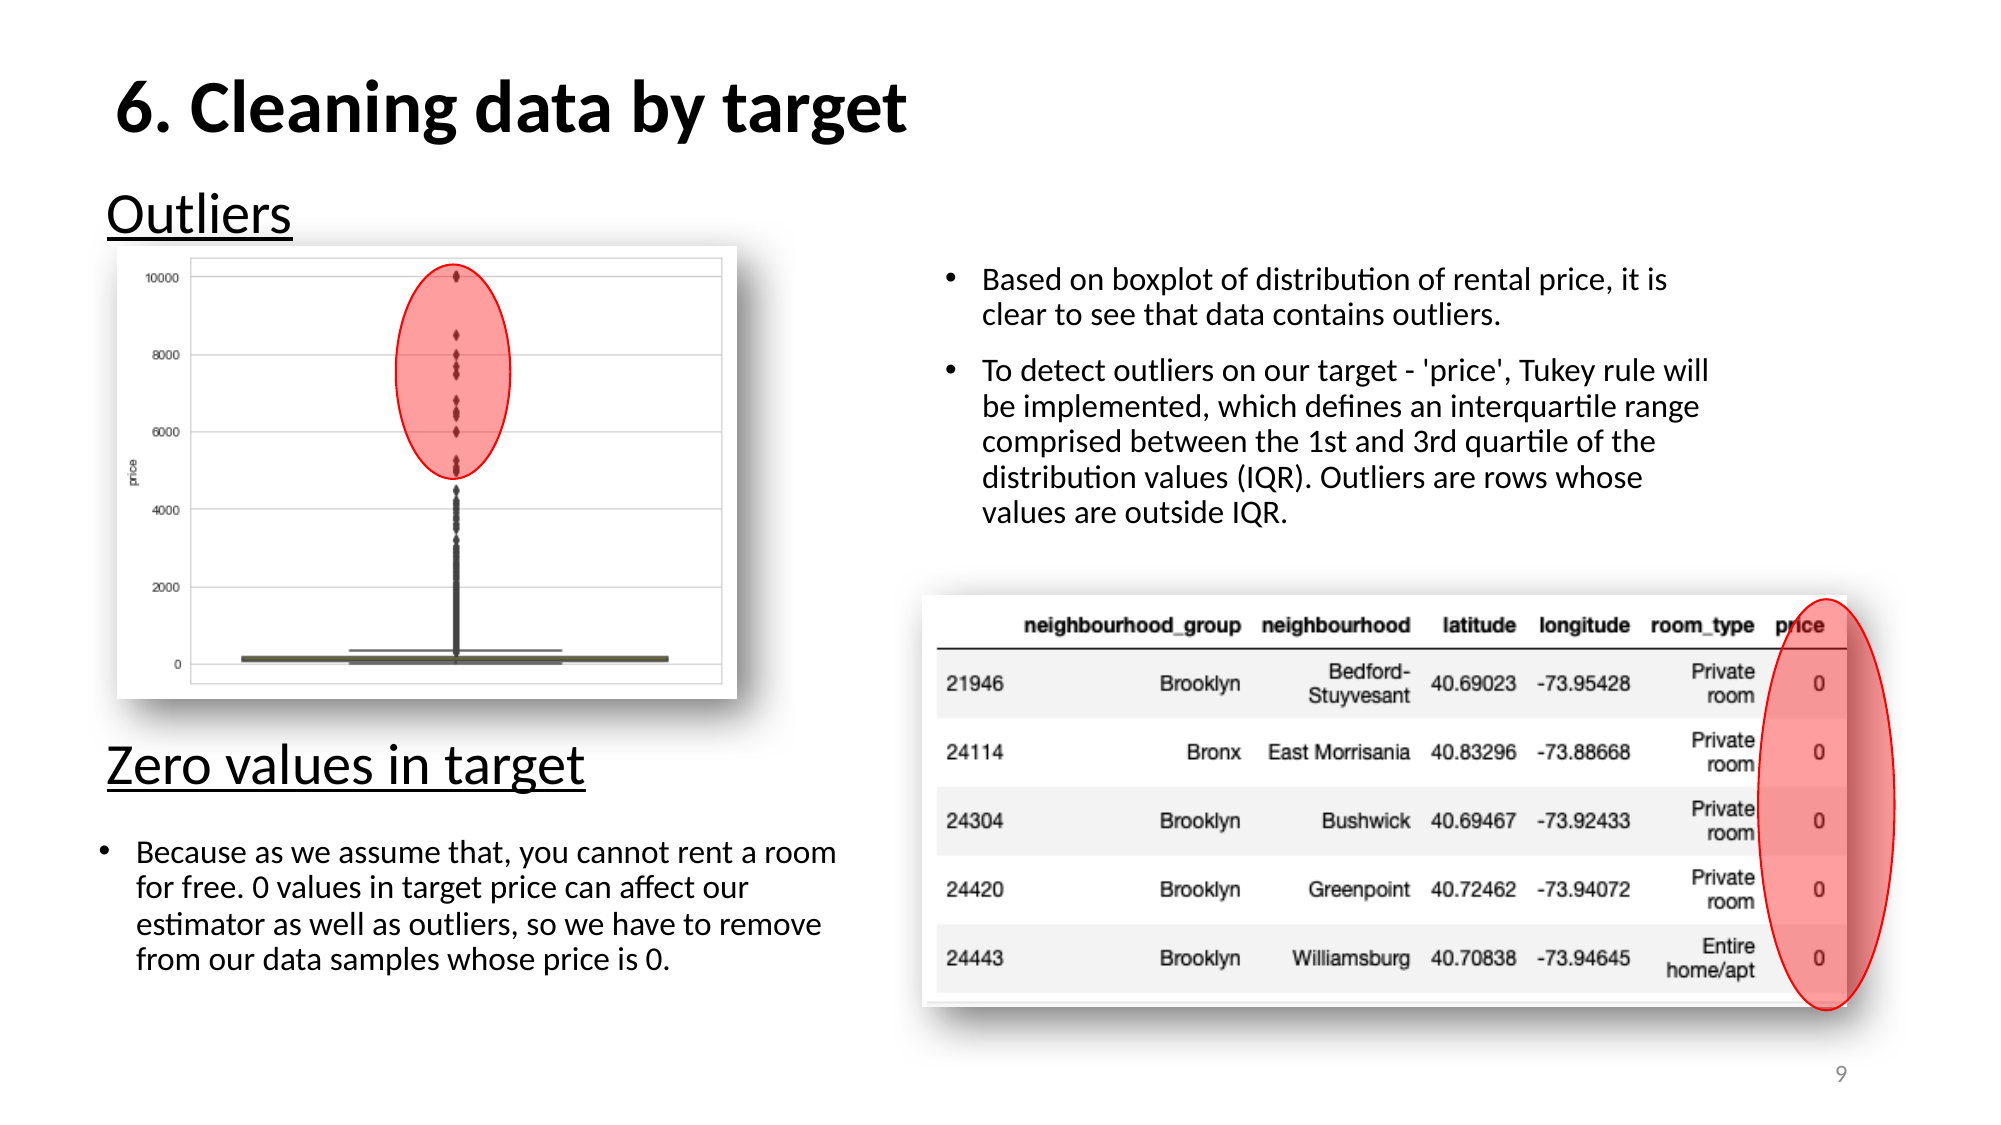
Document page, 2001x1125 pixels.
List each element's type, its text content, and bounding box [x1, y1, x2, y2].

text_box Zero values in target [91, 709, 656, 804]
picture [117, 246, 737, 699]
slide_number 9 [1412, 1049, 1863, 1103]
title Outliers [91, 158, 656, 254]
text_box [1847, 607, 1896, 1002]
text_box 6. Cleaning data by target [100, 60, 1069, 157]
picture [921, 595, 1847, 1007]
list Based on boxplot of distribution of rental price, it is clear to see that data contains outliers. To detect outliers on our target - 'price', Tukey rule will be implemented, which defines an interquartile range comprised between the 1st and 3rd quartile of the distribution values (IQR). Outliers are rows whose values are outside IQR. [929, 253, 1747, 539]
text_box Because as we assume that, you cannot rent a room for free. 0 values in target price can affect our estimator as well as outliers, so we have to remove from our data samples whose price is 0. [83, 804, 895, 1008]
text_box [1812, 1007, 1841, 1012]
